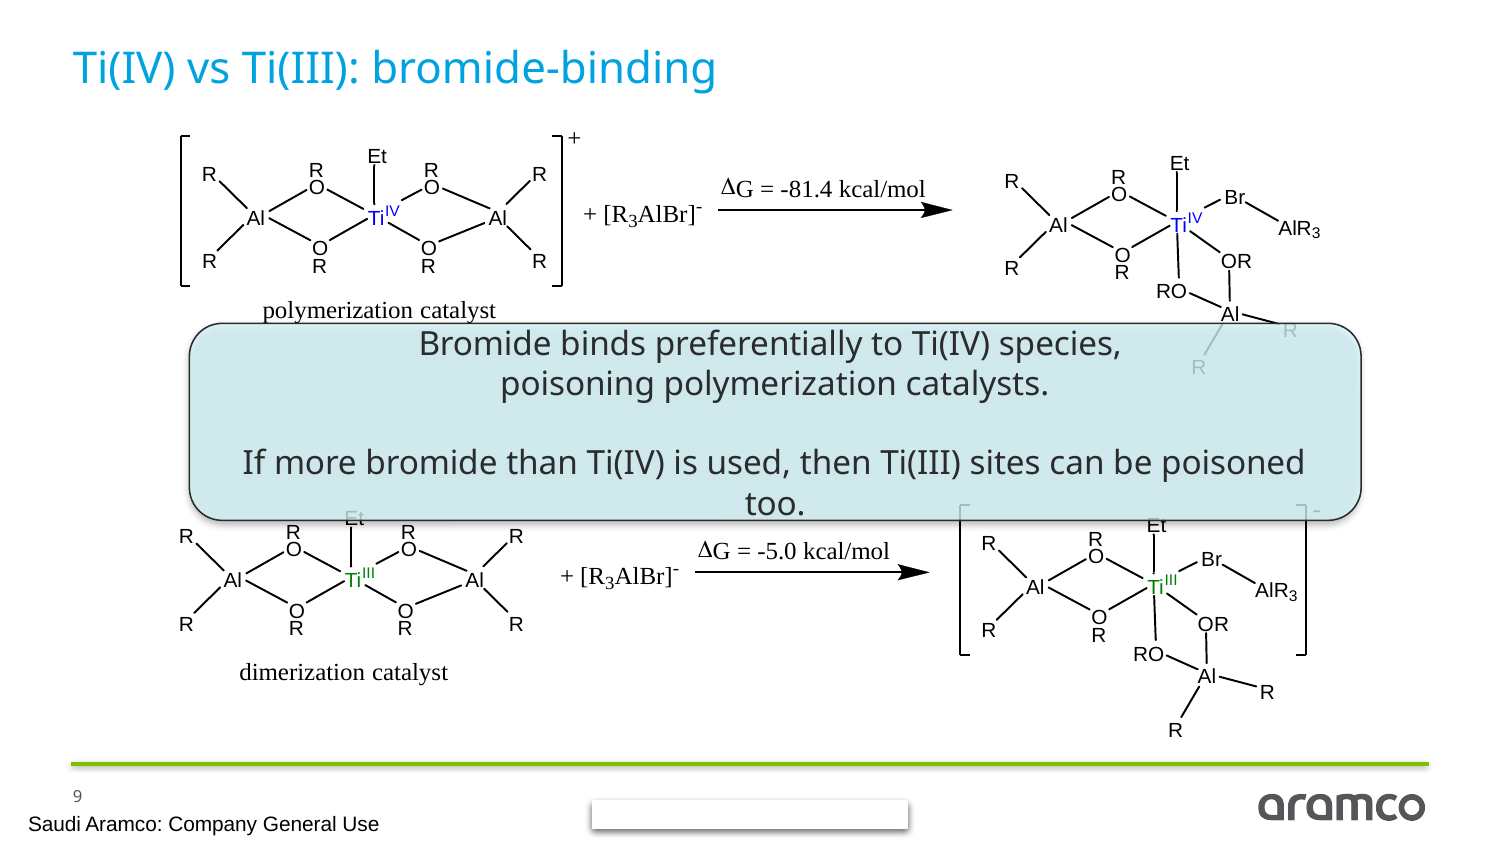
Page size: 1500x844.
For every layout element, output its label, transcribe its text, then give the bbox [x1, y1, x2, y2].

text_box Bromide binds preferentially to Ti(IV) species, poisoning polymerization catalysts. If more bromide than Ti(IV) is used, then Ti(III) sites can be poisoned too. [188, 322, 1362, 522]
picture [1258, 774, 1433, 822]
title Ti(IV) vs Ti(III): bromide-binding [72, 33, 1429, 136]
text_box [174, 494, 1326, 747]
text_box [175, 119, 1325, 381]
